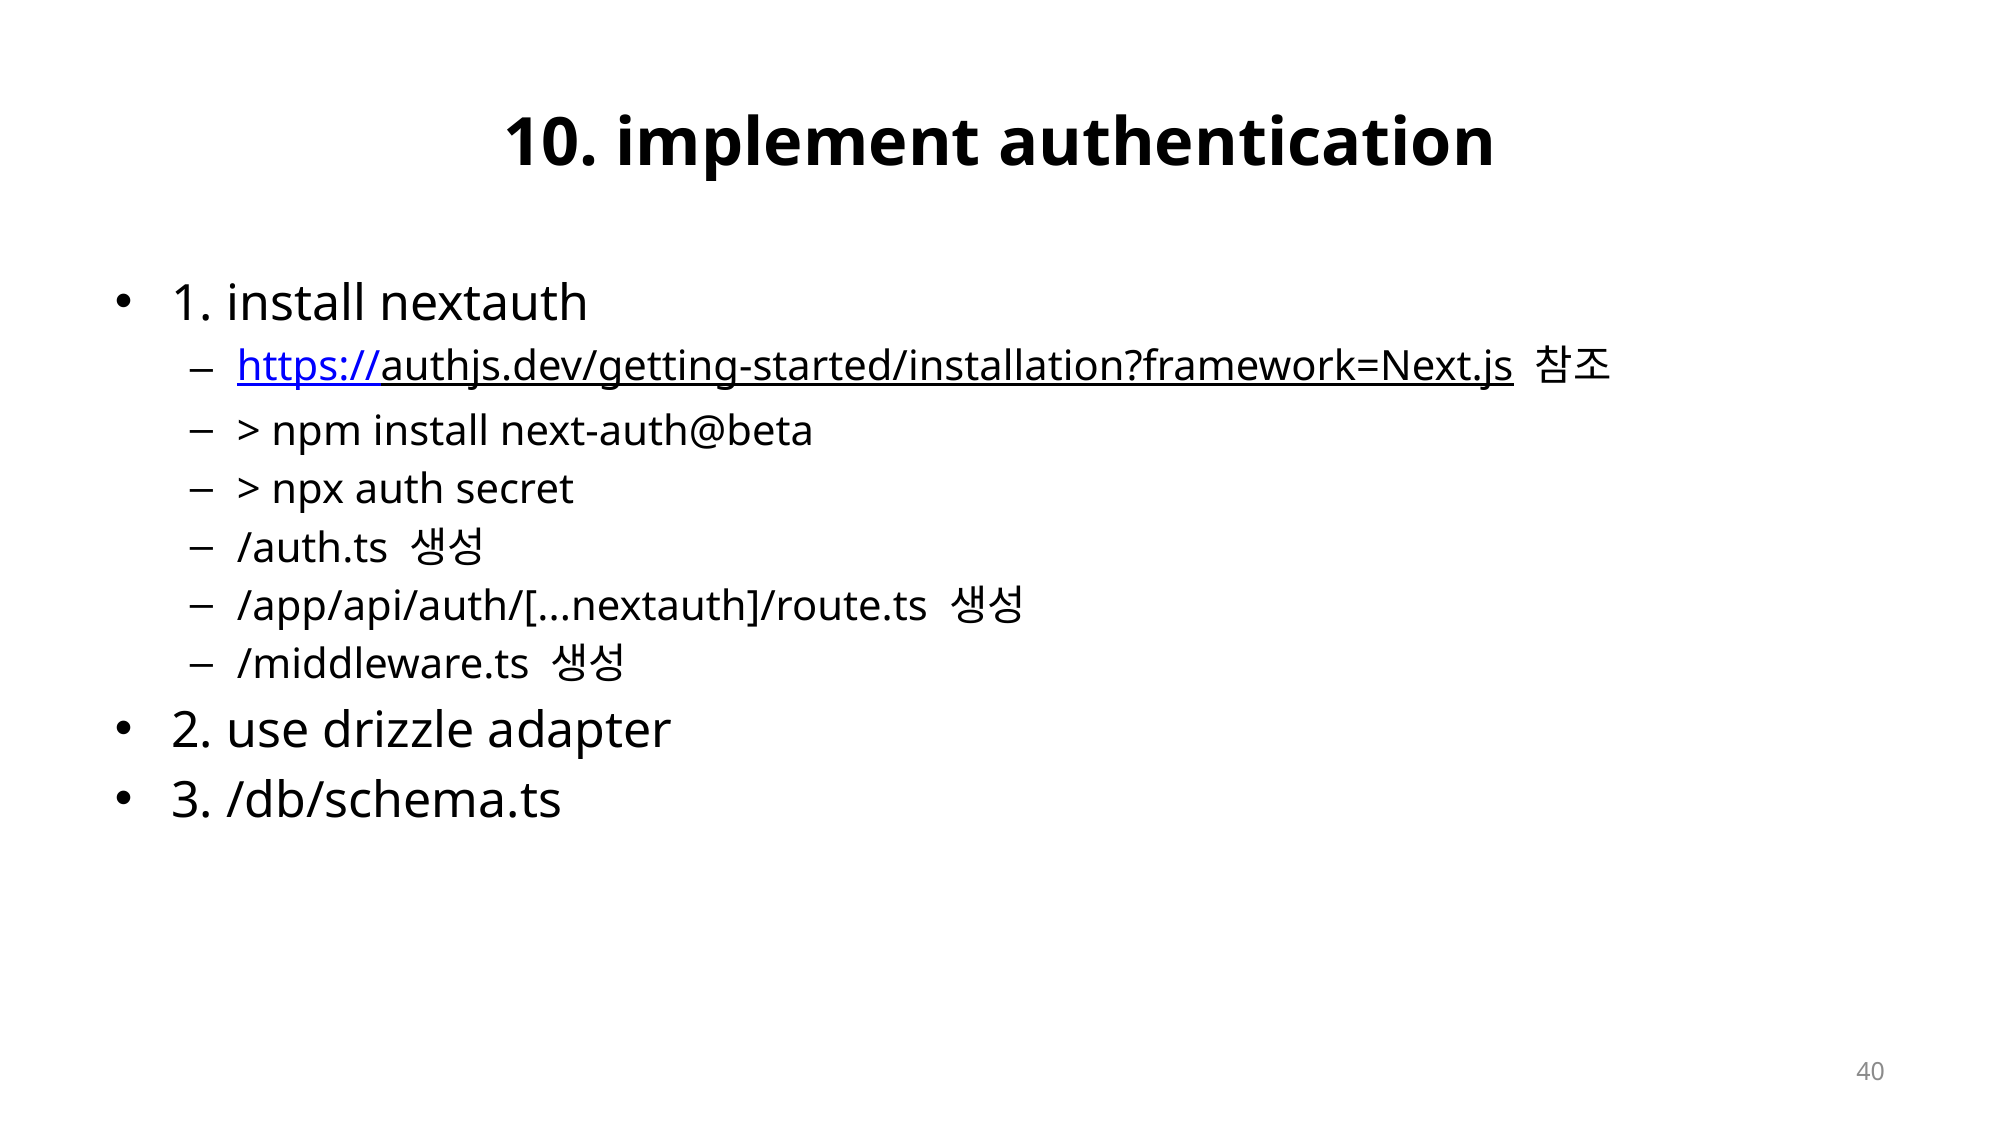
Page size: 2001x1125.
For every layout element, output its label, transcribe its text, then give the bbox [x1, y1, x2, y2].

title 10. implement authentication [99, 45, 1900, 233]
list 1. install nextauth https://authjs.dev/getting-started/installation?framework=Next.js 참조 > npm install next-auth@beta > npx auth secret /auth.ts 생성 /app/api/auth/[...nextauth]/route.ts 생성 /middleware.ts 생성 2. use drizzle adapter 3. /db/schema.ts [99, 262, 1900, 1005]
slide_number 40 [1433, 1042, 1900, 1103]
